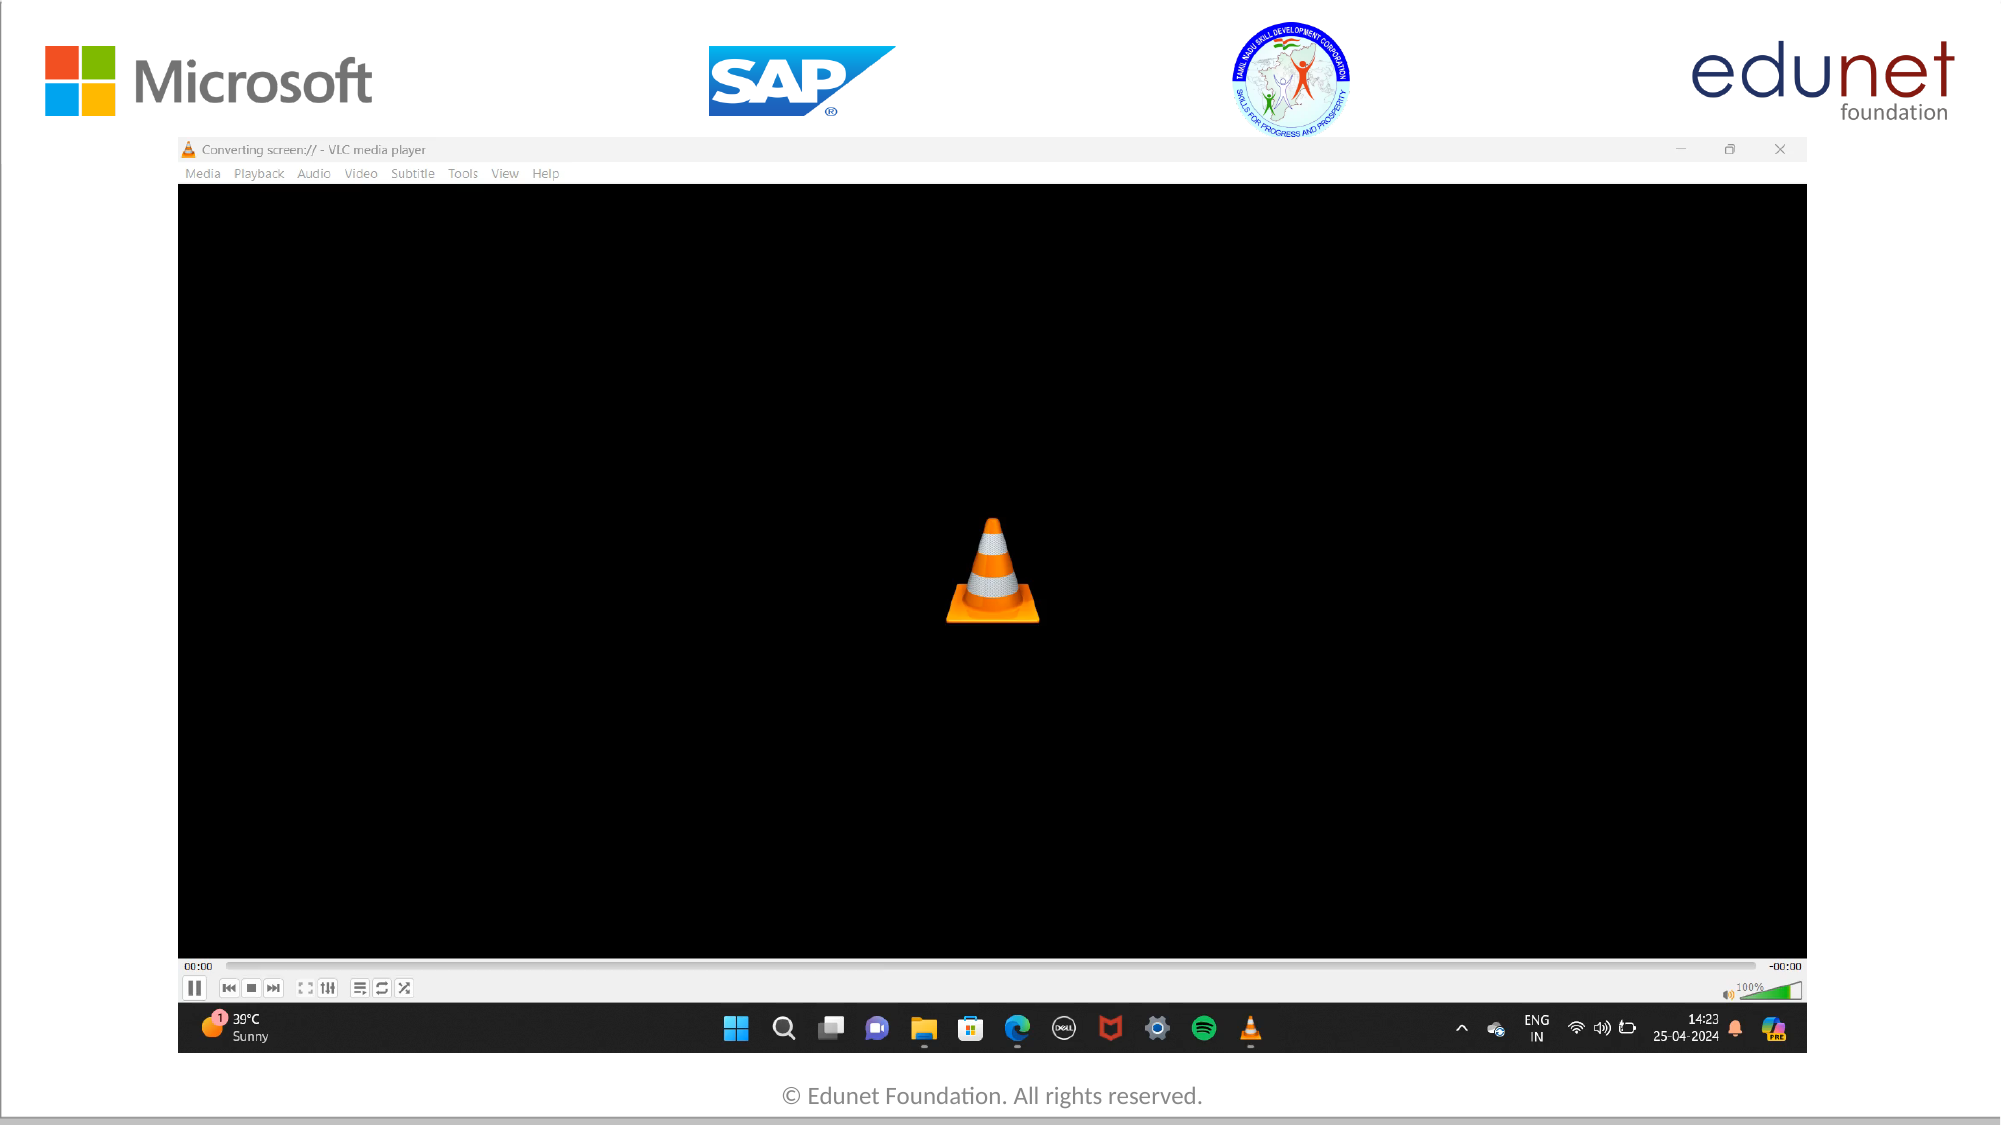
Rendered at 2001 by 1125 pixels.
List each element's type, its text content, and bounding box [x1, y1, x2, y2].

footer © Edunet Foundation. All rights reserved. [655, 1065, 1331, 1125]
picture [45, 46, 372, 116]
title Project Demo(Recorded Video) [242, 92, 1743, 135]
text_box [177, 136, 1808, 1054]
picture [709, 48, 896, 92]
picture [1686, 37, 1957, 125]
picture [0, 0, 2001, 1125]
picture [1232, 22, 1350, 92]
